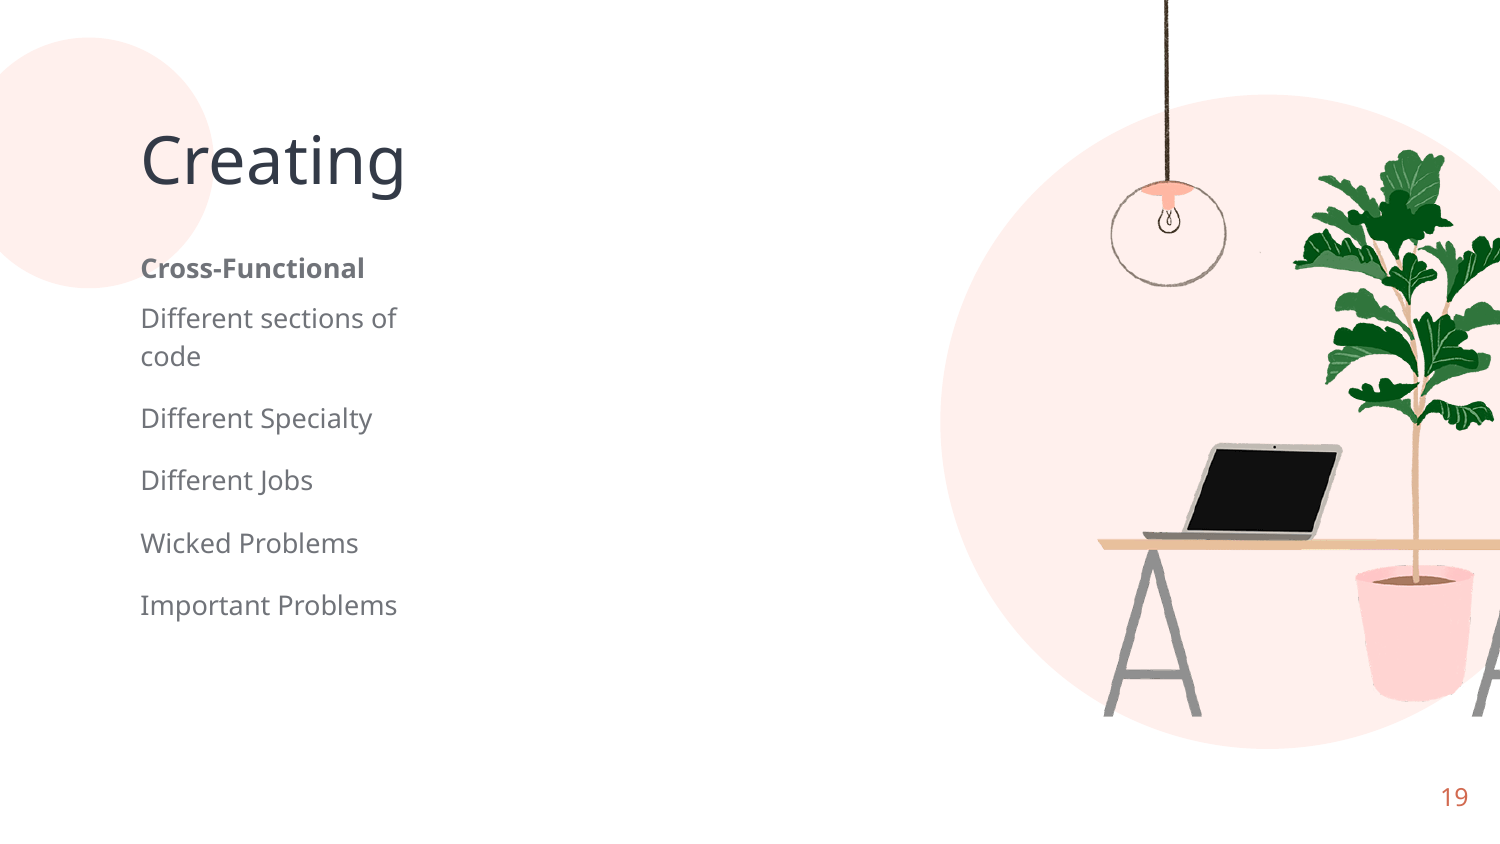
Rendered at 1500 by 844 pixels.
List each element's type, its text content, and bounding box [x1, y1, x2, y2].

title Creating [140, 122, 887, 203]
list Cross-Functional Different sections of code Different Specialty Different Jobs Wicked Problems Important Problems [140, 247, 431, 717]
slide_number 19 [1378, 766, 1469, 832]
picture [1097, 0, 1500, 717]
